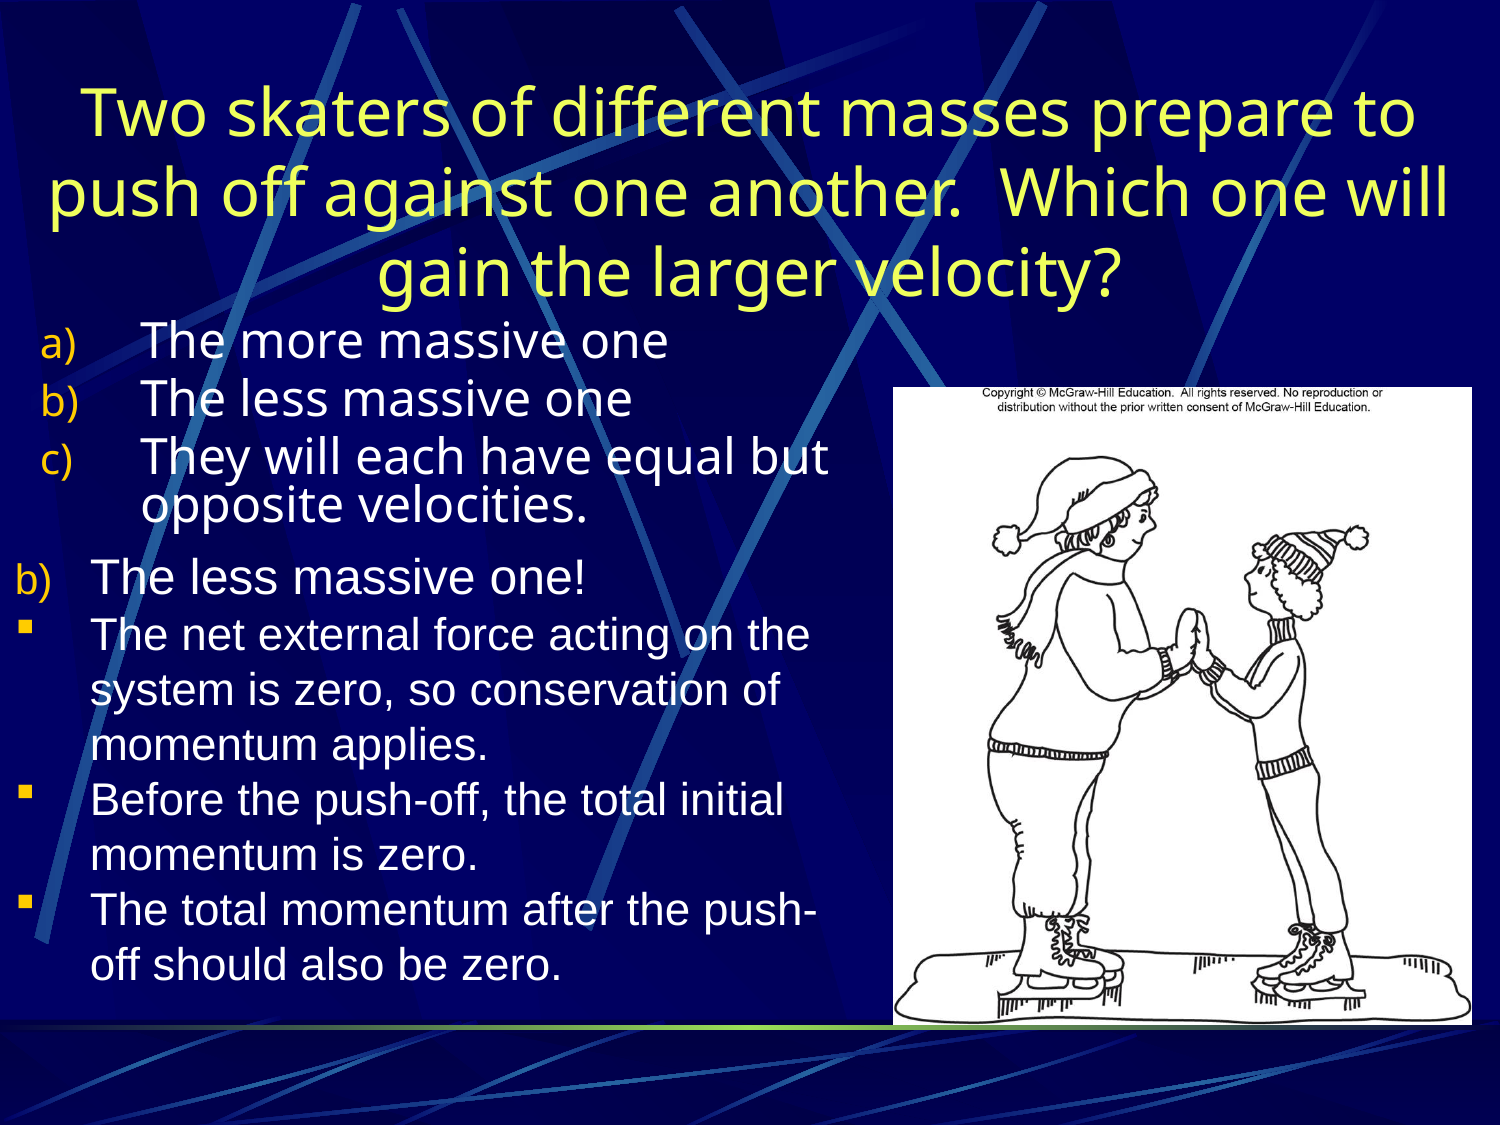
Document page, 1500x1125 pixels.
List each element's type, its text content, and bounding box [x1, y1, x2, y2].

list The more massive one The less massive one They will each have equal but opposite velocities. [24, 312, 863, 537]
picture [892, 387, 1472, 1026]
text_box The less massive one! The net external force acting on the system is zero, so conservation of momentum applies. Before the push-off, the total initial momentum is zero. The total momentum after the push-off should also be zero. [0, 537, 863, 998]
title Two skaters of different masses prepare to push off against one another. Which one will gain the larger velocity? [0, 62, 1500, 318]
